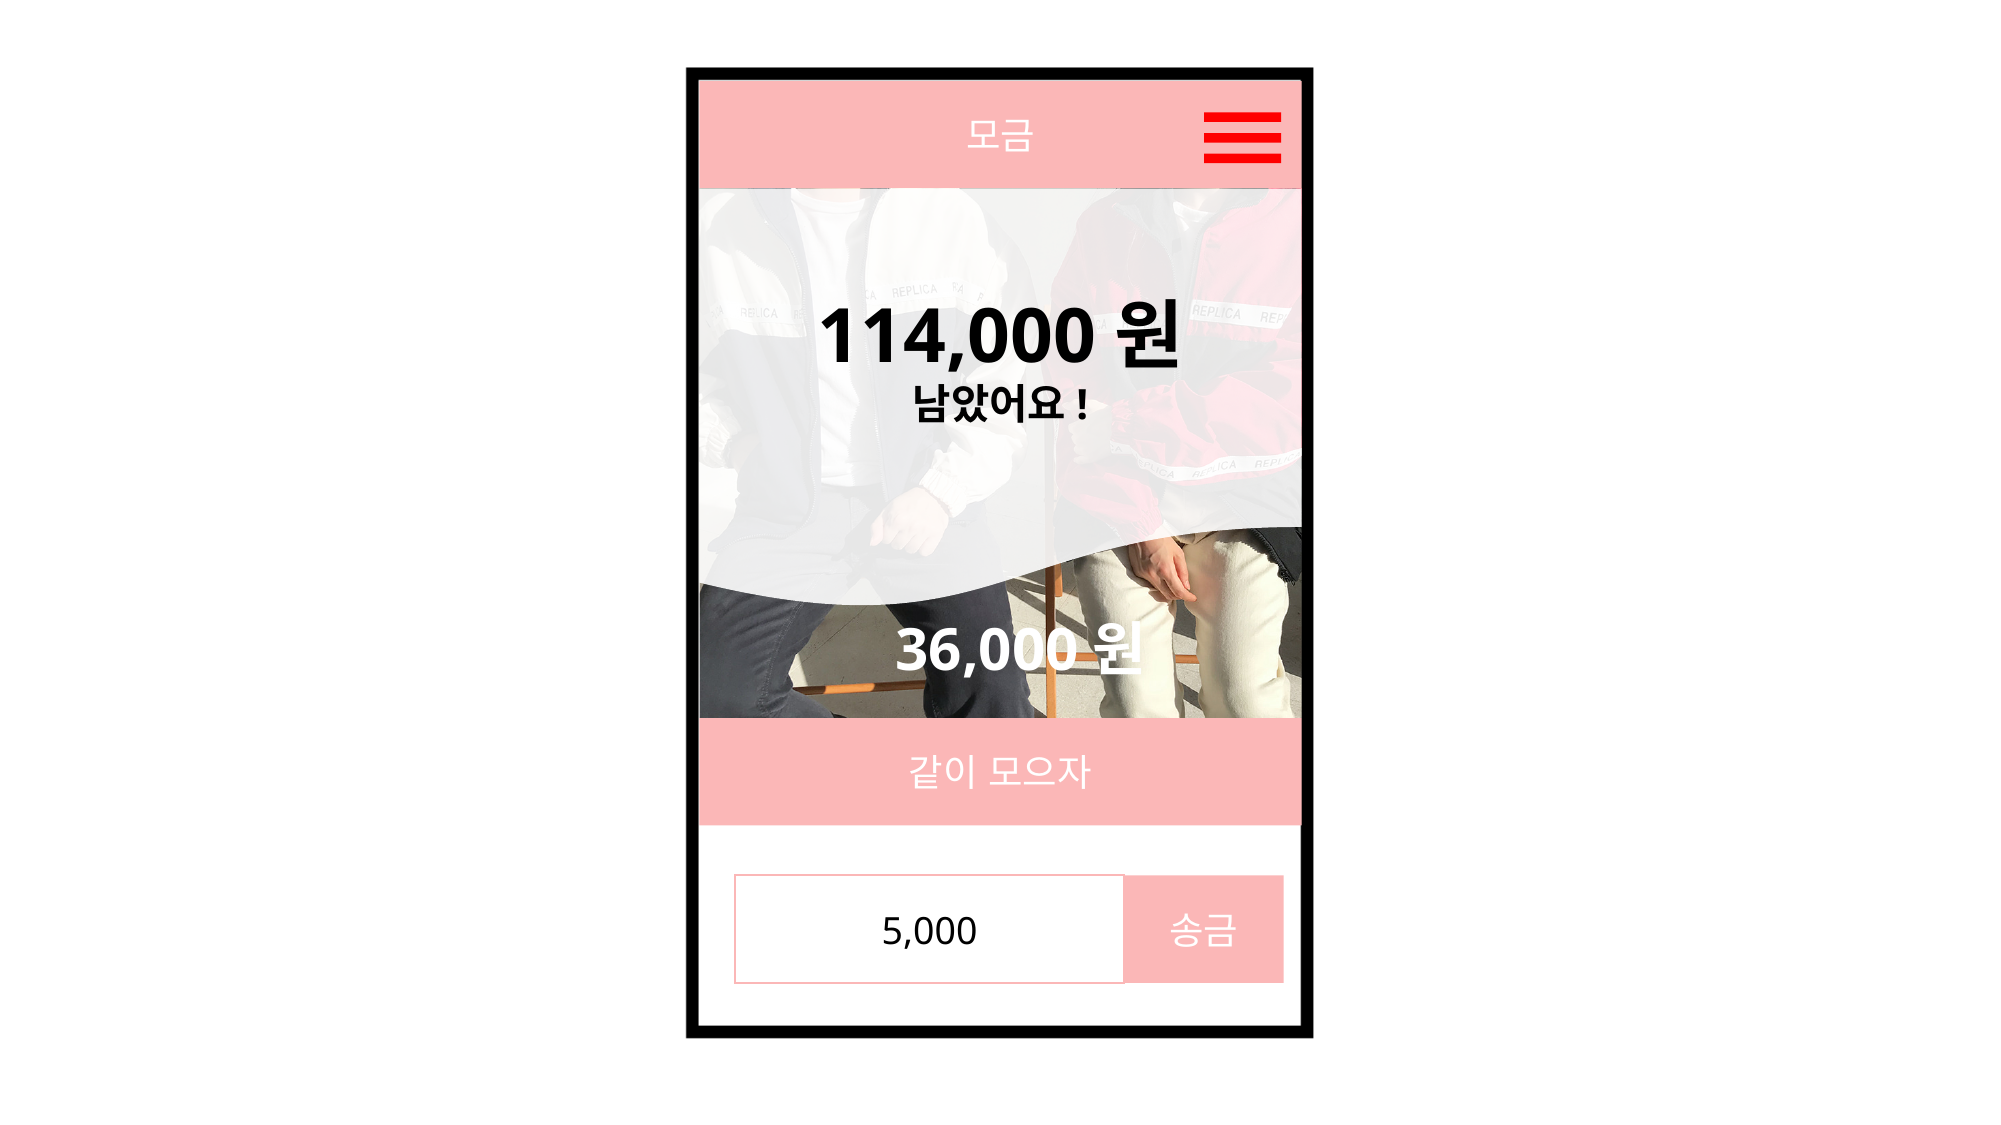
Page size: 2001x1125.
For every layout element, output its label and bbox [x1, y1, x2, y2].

text_box [1204, 112, 1282, 164]
picture [641, 49, 1359, 1076]
